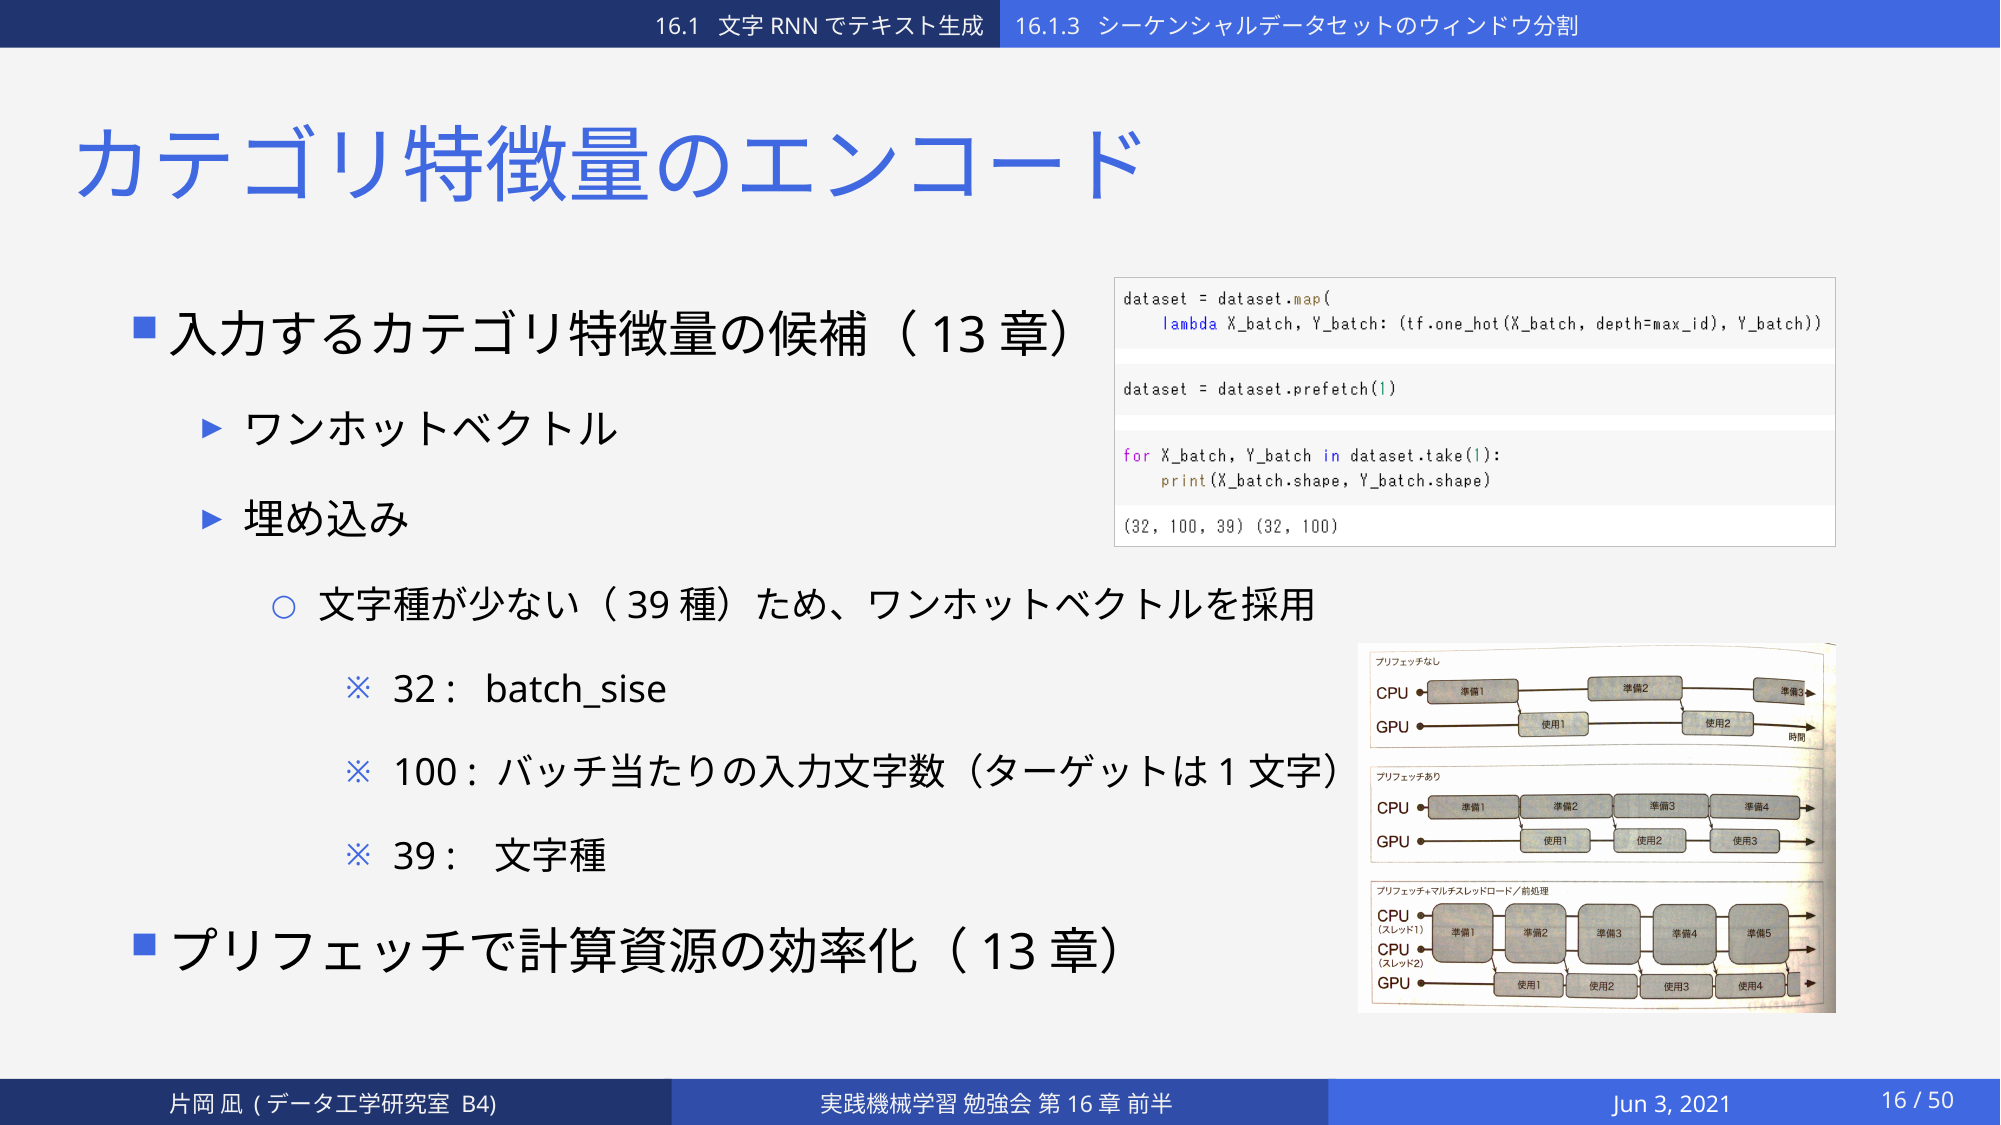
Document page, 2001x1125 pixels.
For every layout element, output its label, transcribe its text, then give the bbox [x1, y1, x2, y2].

list 16.1.3 シーケンシャルデータセットのウィンドウ分割 [999, 7, 2000, 52]
picture [1114, 276, 1836, 547]
list 16.1 文字RNNでテキスト生成 [0, 7, 999, 52]
title カテゴリ特徴量のエンコード [54, 59, 1893, 277]
list 入力するカテゴリ特徴量の候補（13章） ワンホットベクトル 埋め込み 文字種が少ない（39種）ため、ワンホットベクトルを採用 32 : batch_sise 100 : バッチ当たりの入力文字数（ターゲットは1文字） 39 : 文字種 プリフェッチで計算資源の効率化（13章） [115, 277, 1893, 1013]
picture [1358, 643, 1836, 1013]
